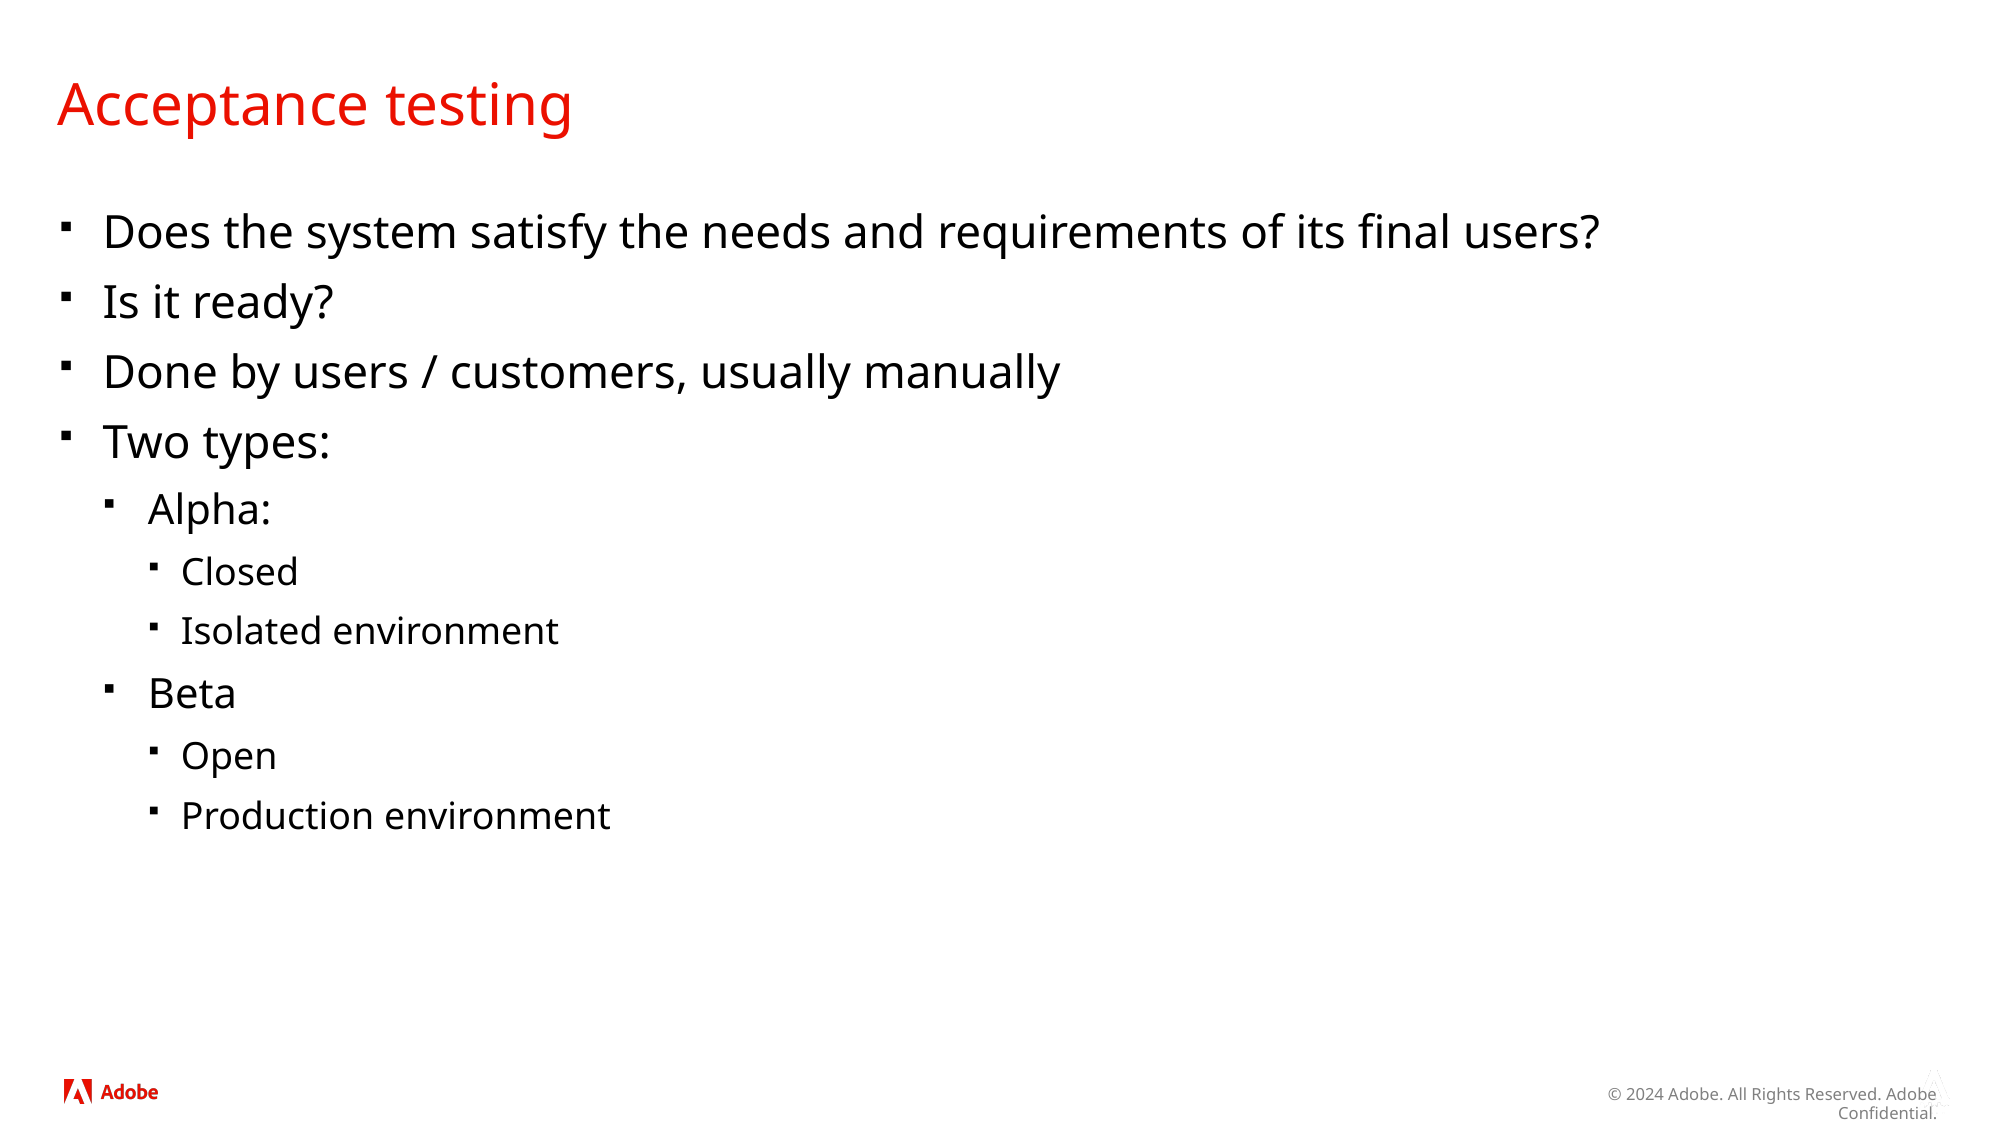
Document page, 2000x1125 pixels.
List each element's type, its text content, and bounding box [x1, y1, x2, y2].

picture [64, 1079, 158, 1104]
list Does the system satisfy the needs and requirements of its final users? Is it ready? Done by users / customers, usually manually Two types: Alpha: Closed Isolated environment Beta Open Production environment [49, 195, 1950, 1021]
title Acceptance testing [49, 47, 1950, 158]
picture [1918, 1070, 1950, 1114]
